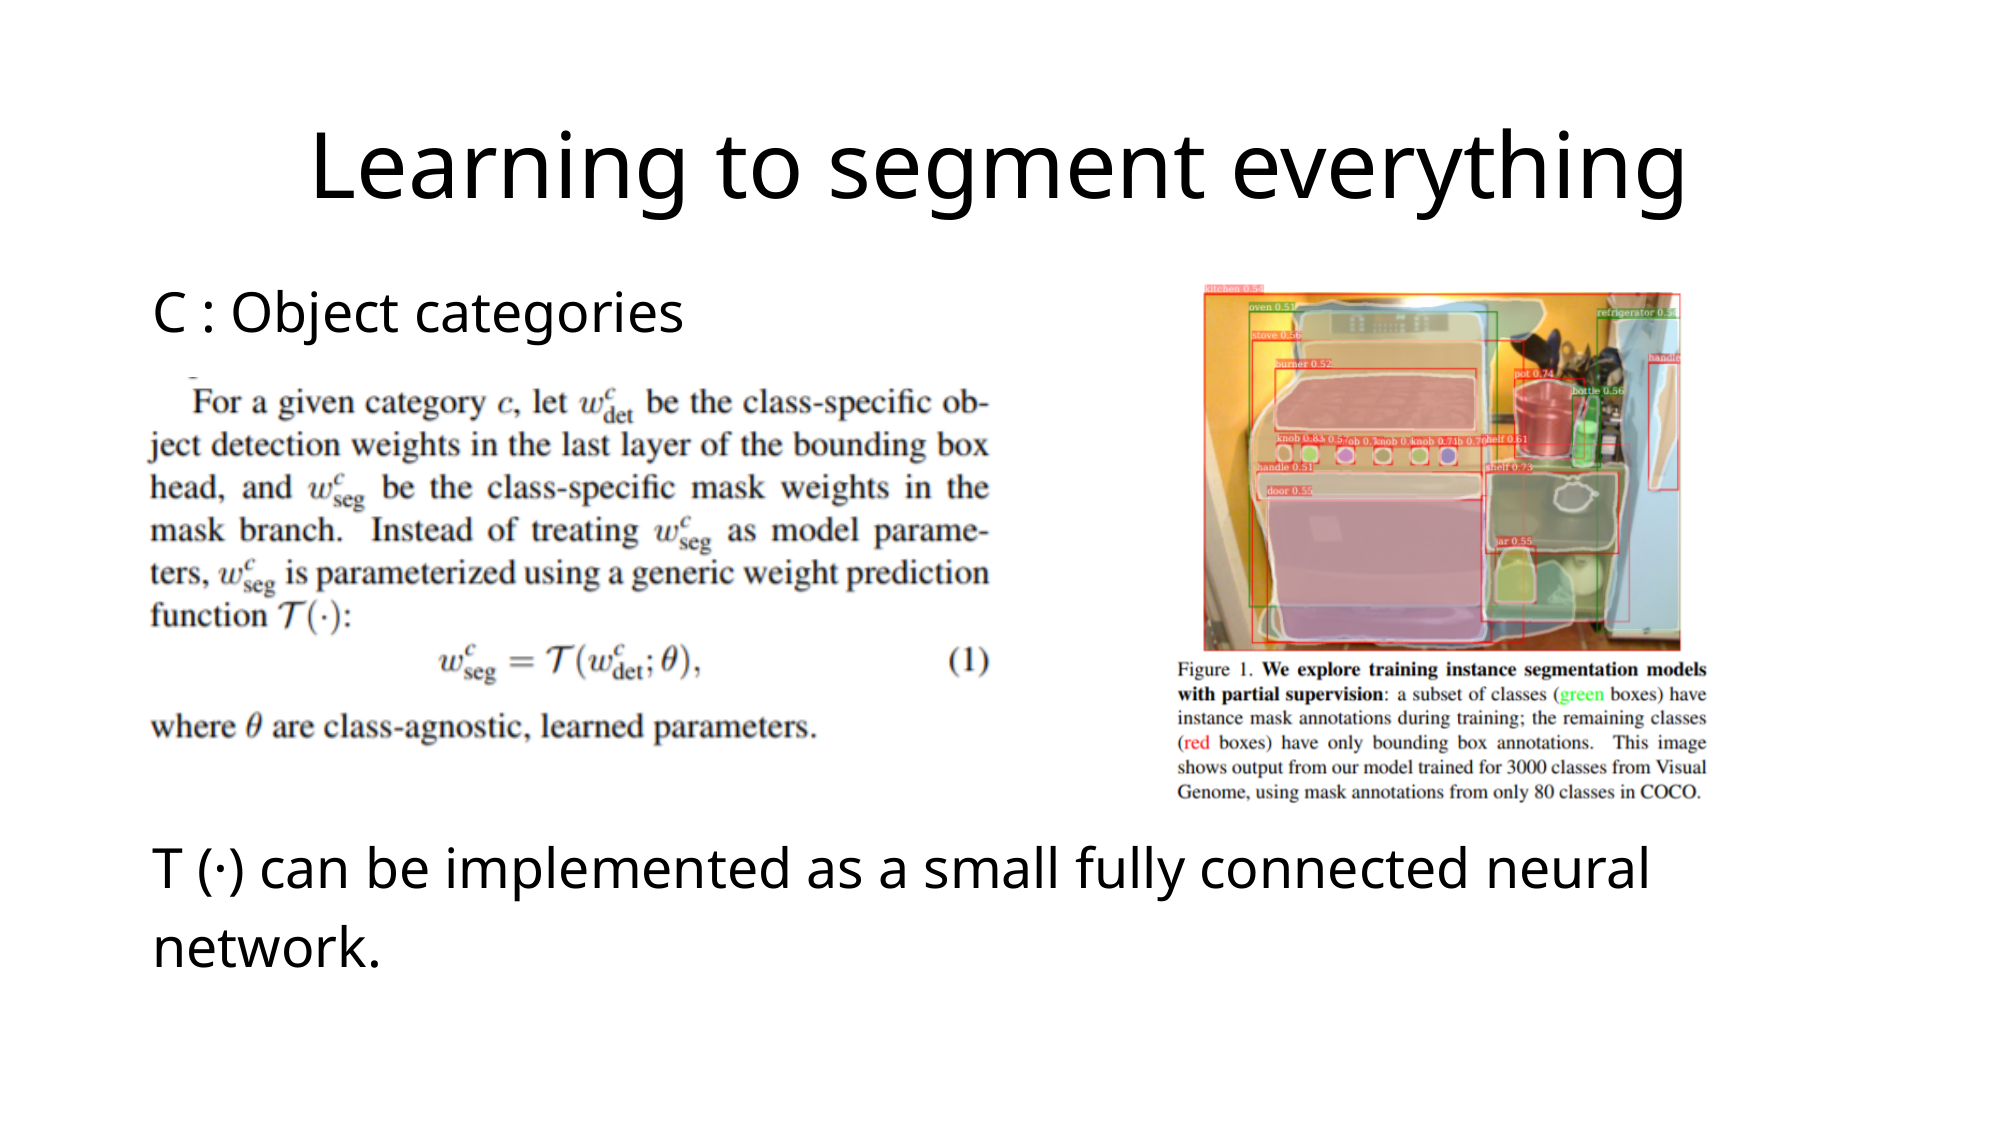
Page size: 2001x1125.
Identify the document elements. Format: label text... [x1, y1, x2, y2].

picture [137, 377, 1008, 749]
title Learning to segment everything [137, 59, 1863, 277]
list C : Object categories T (·) can be implemented as a small fully connected neural network. [137, 277, 1863, 992]
picture [1152, 277, 1718, 817]
